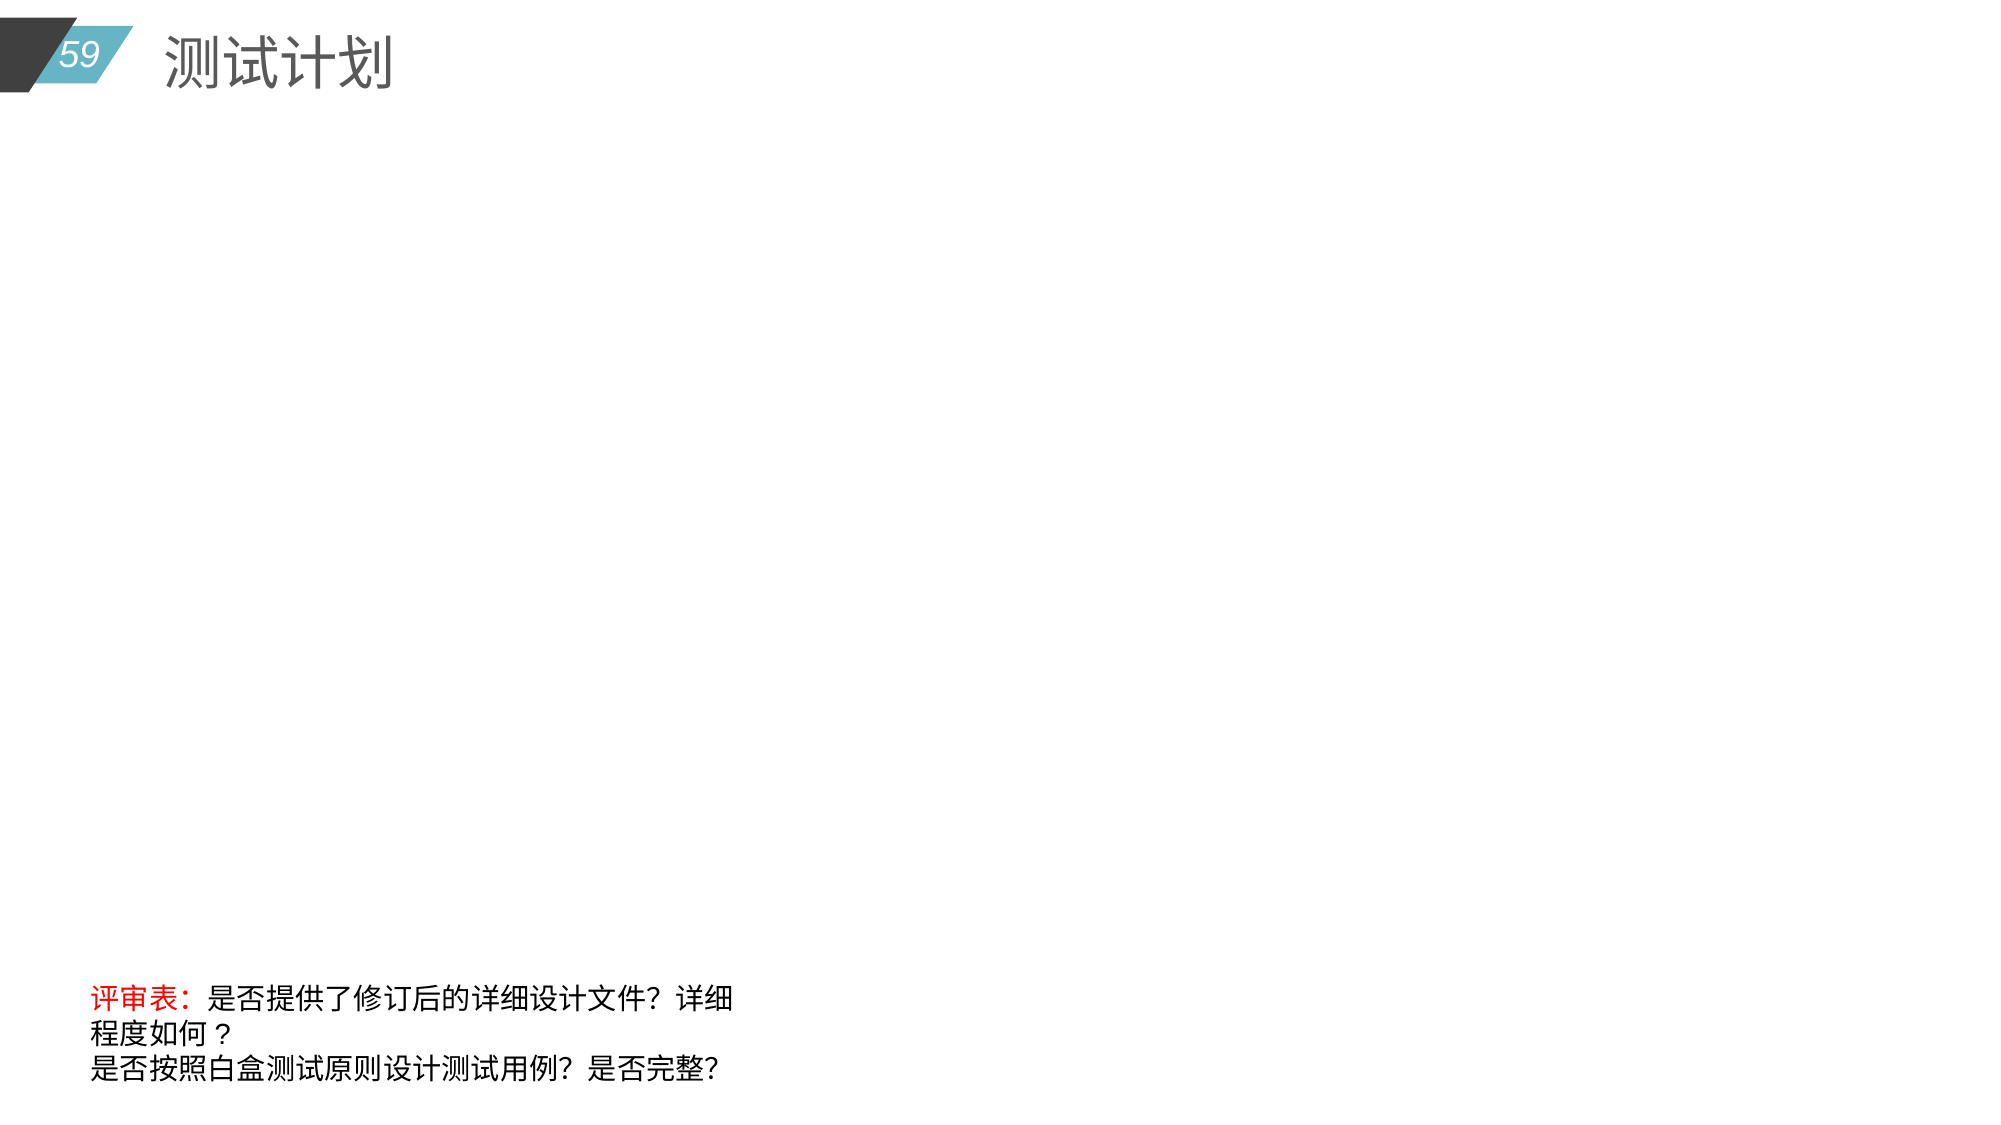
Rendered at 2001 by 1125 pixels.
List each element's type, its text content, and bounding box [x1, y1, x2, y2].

text_box 测试计划 [148, 18, 412, 104]
text_box 评审表：是否提供了修订后的详细设计文件？详细程度如何? 是否按照白盒测试原则设计测试用例？是否完整？ [75, 972, 750, 1093]
